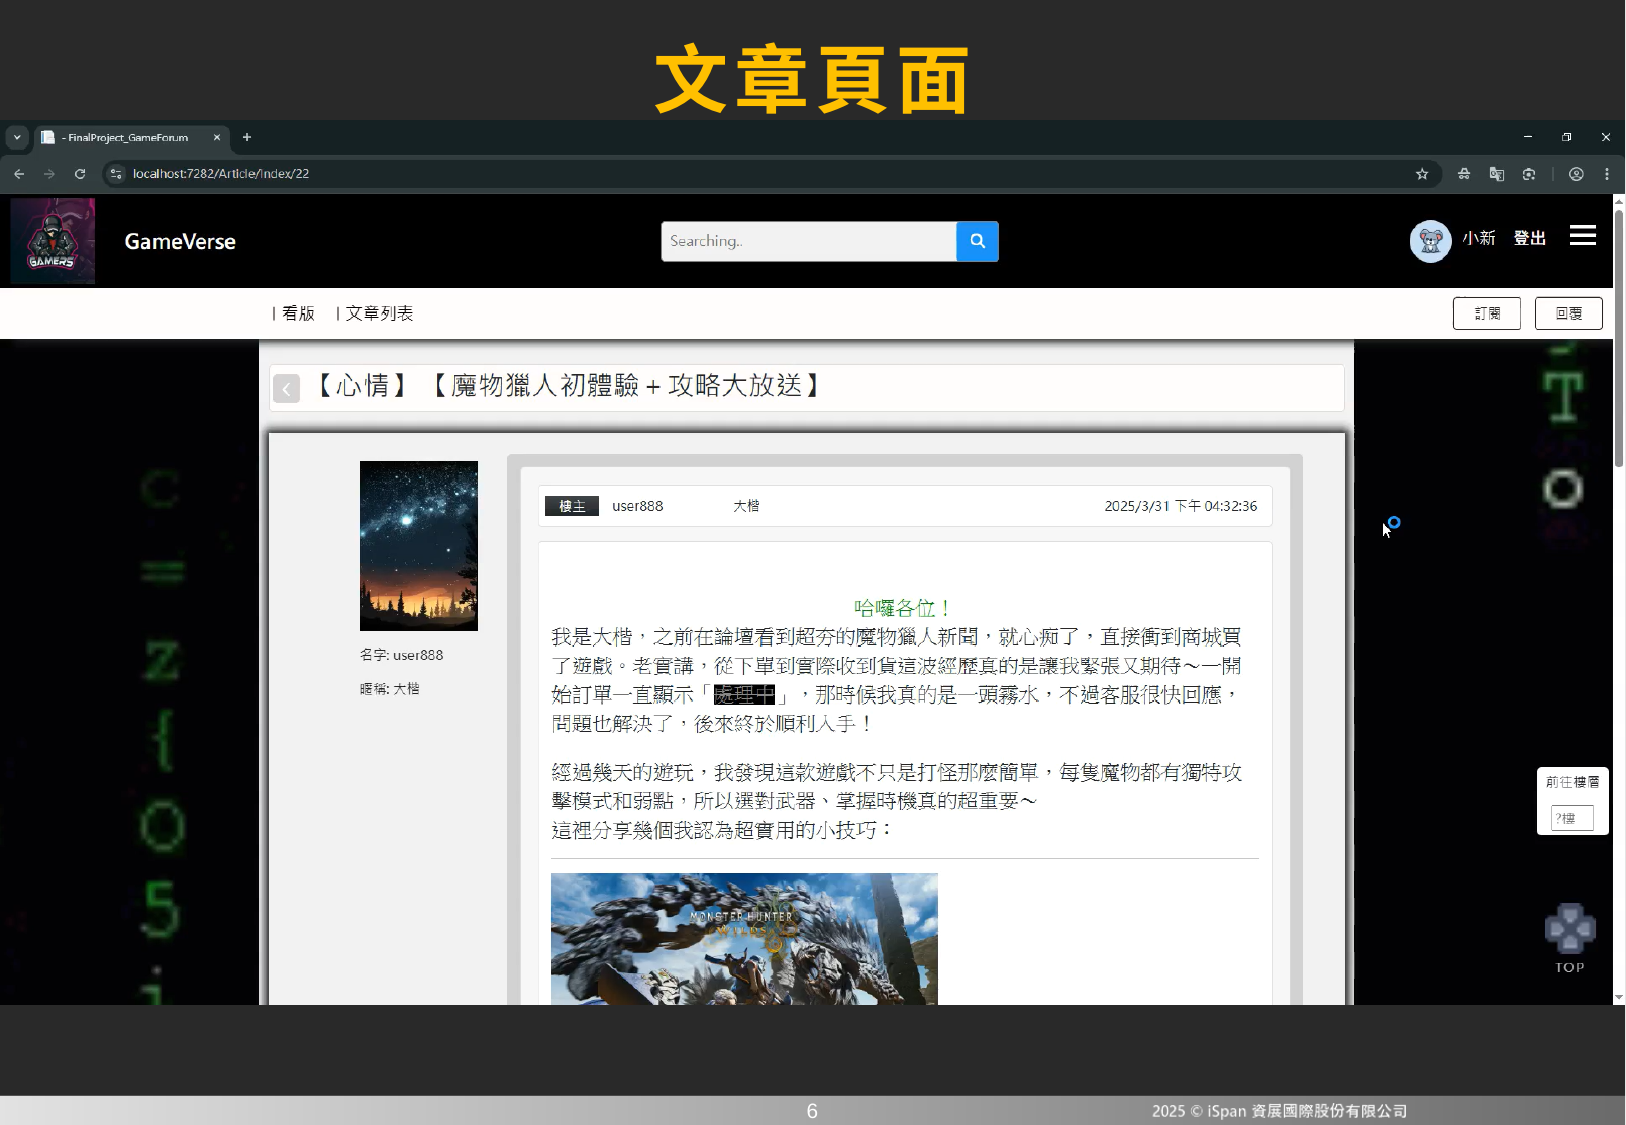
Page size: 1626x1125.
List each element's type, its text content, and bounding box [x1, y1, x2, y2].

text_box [0, 119, 1625, 1006]
title 文章頁面 [464, 15, 1161, 119]
picture [0, 0, 1626, 1125]
